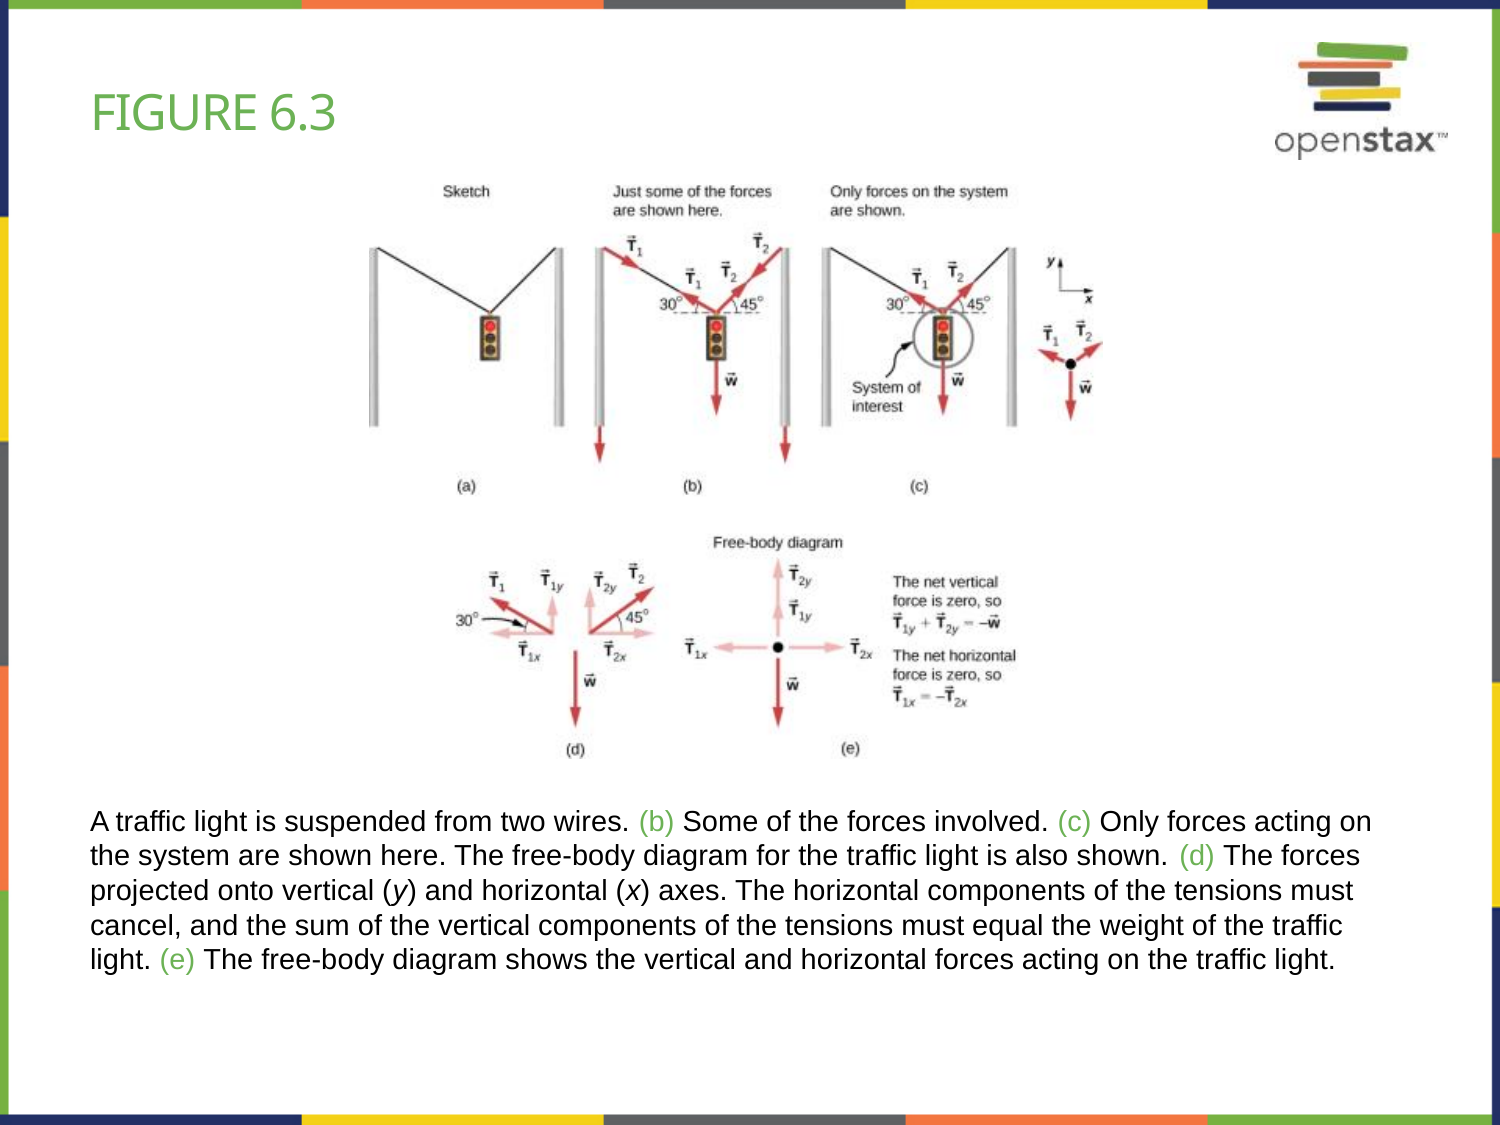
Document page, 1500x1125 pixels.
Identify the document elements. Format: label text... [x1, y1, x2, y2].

list A traffic light is suspended from two wires. (b) Some of the forces involved. (c) Only forces acting on the system are shown here. The free-body diagram for the traffic light is also shown. (d) The forces projected onto vertical (y) and horizontal (x) axes. The horizontal components of the tensions must cancel, and the sum of the vertical components of the tensions must equal the weight of the traffic light. (e) The free-body diagram shows the vertical and horizontal forces acting on the traffic light. [75, 794, 1398, 986]
title Figure 6.3 [75, 39, 1275, 148]
picture [0, 0, 1500, 1125]
